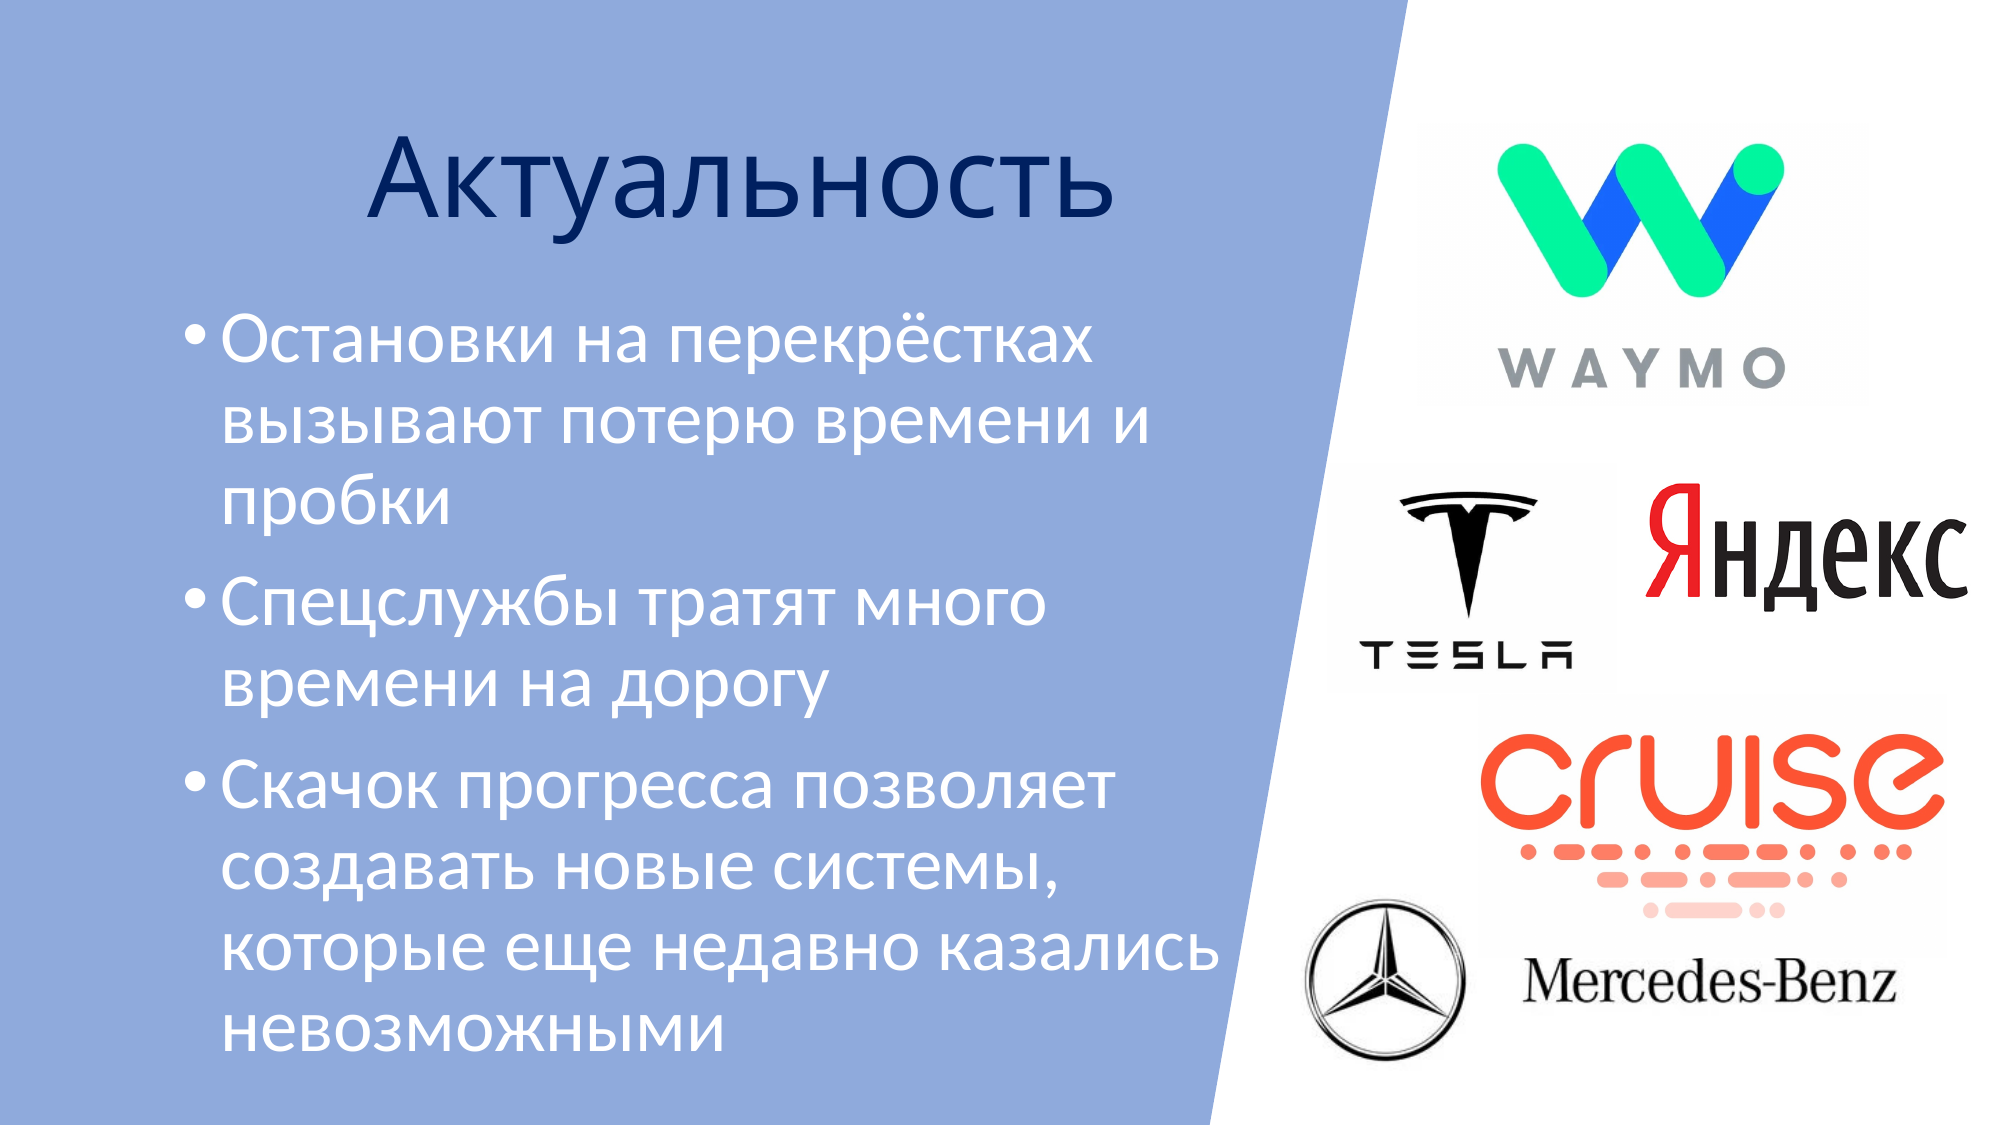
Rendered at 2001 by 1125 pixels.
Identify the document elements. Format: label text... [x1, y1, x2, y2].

title Актуальность [352, 72, 1271, 289]
list Остановки на перекрёстках вызывают потерю времени и пробки Спецслужбы тратят много времени на дорогу Скачок прогресса позволяет создавать новые системы, которые еще недавно казались невозможными [168, 289, 1274, 1019]
picture [1270, 123, 1980, 1086]
text_box [0, 0, 1410, 1125]
